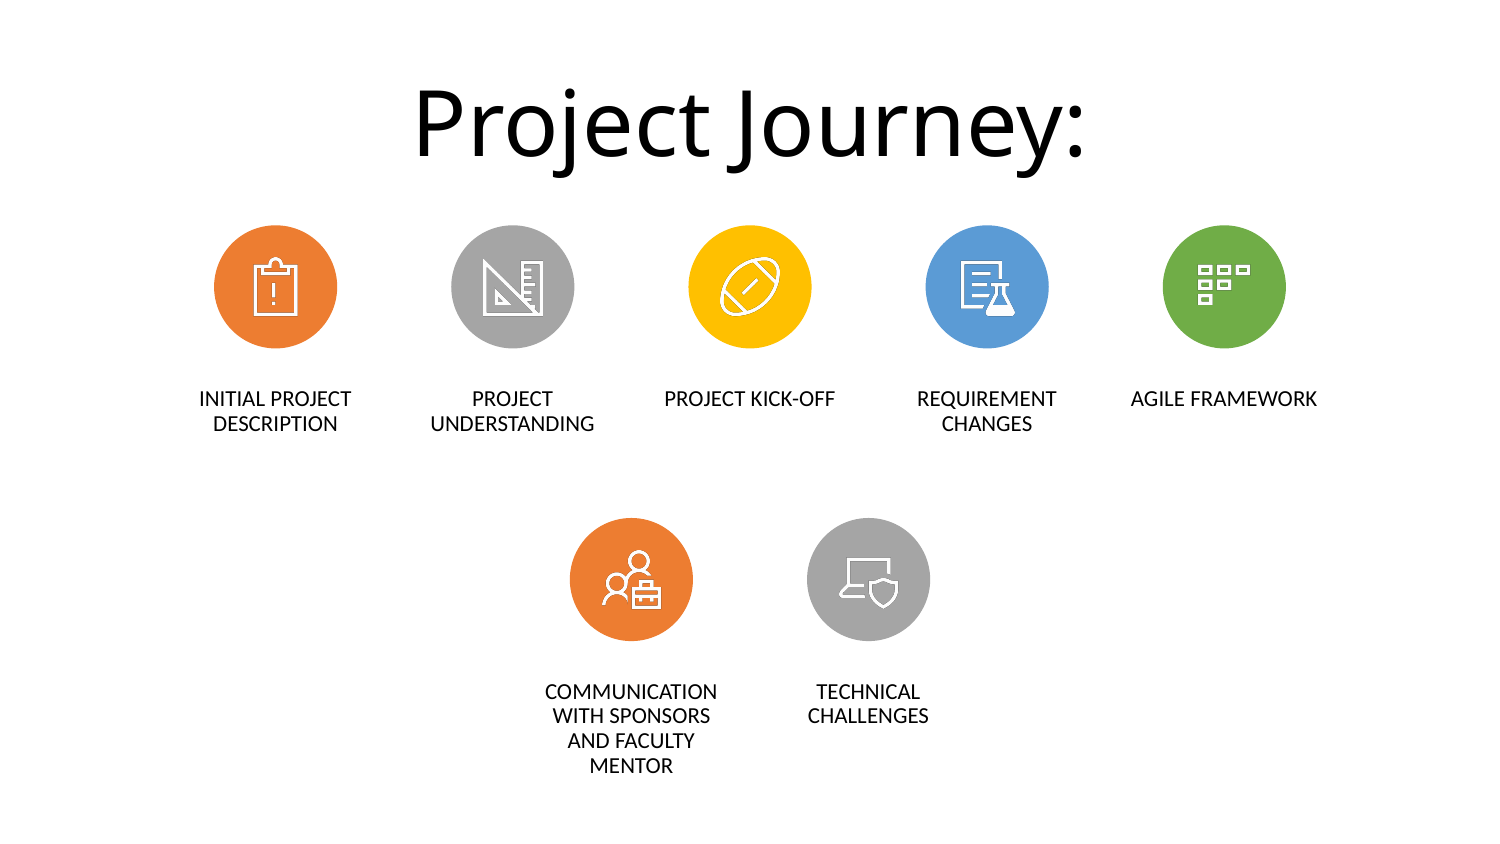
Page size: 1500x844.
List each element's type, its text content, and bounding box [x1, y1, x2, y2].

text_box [103, 224, 1397, 761]
title Project Journey: [103, 44, 1397, 208]
